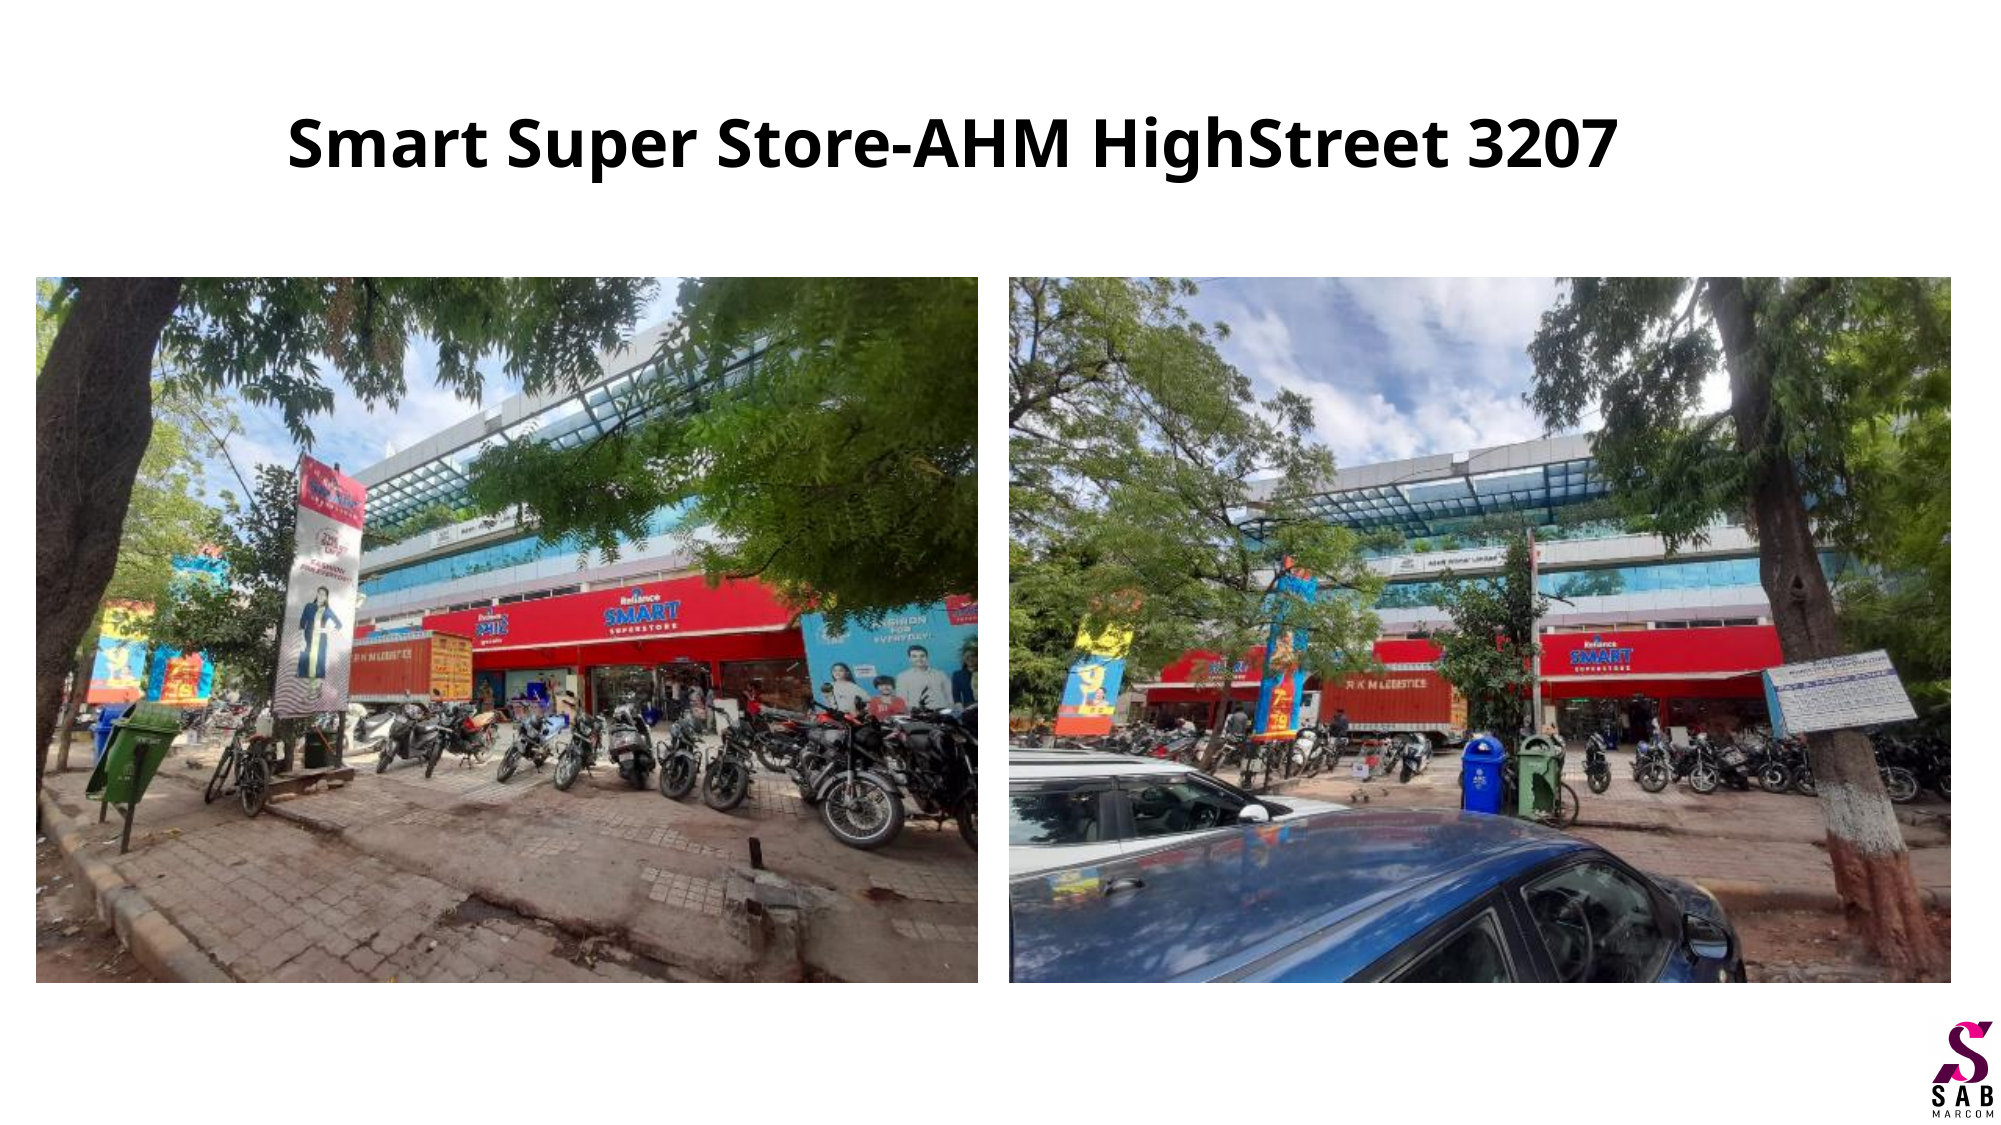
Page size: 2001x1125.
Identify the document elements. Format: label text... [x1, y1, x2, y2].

picture [36, 277, 978, 983]
picture [1924, 1012, 2000, 1125]
picture [1009, 277, 1951, 983]
text_box Smart Super Store-AHM HighStreet 3207 [273, 93, 2000, 189]
